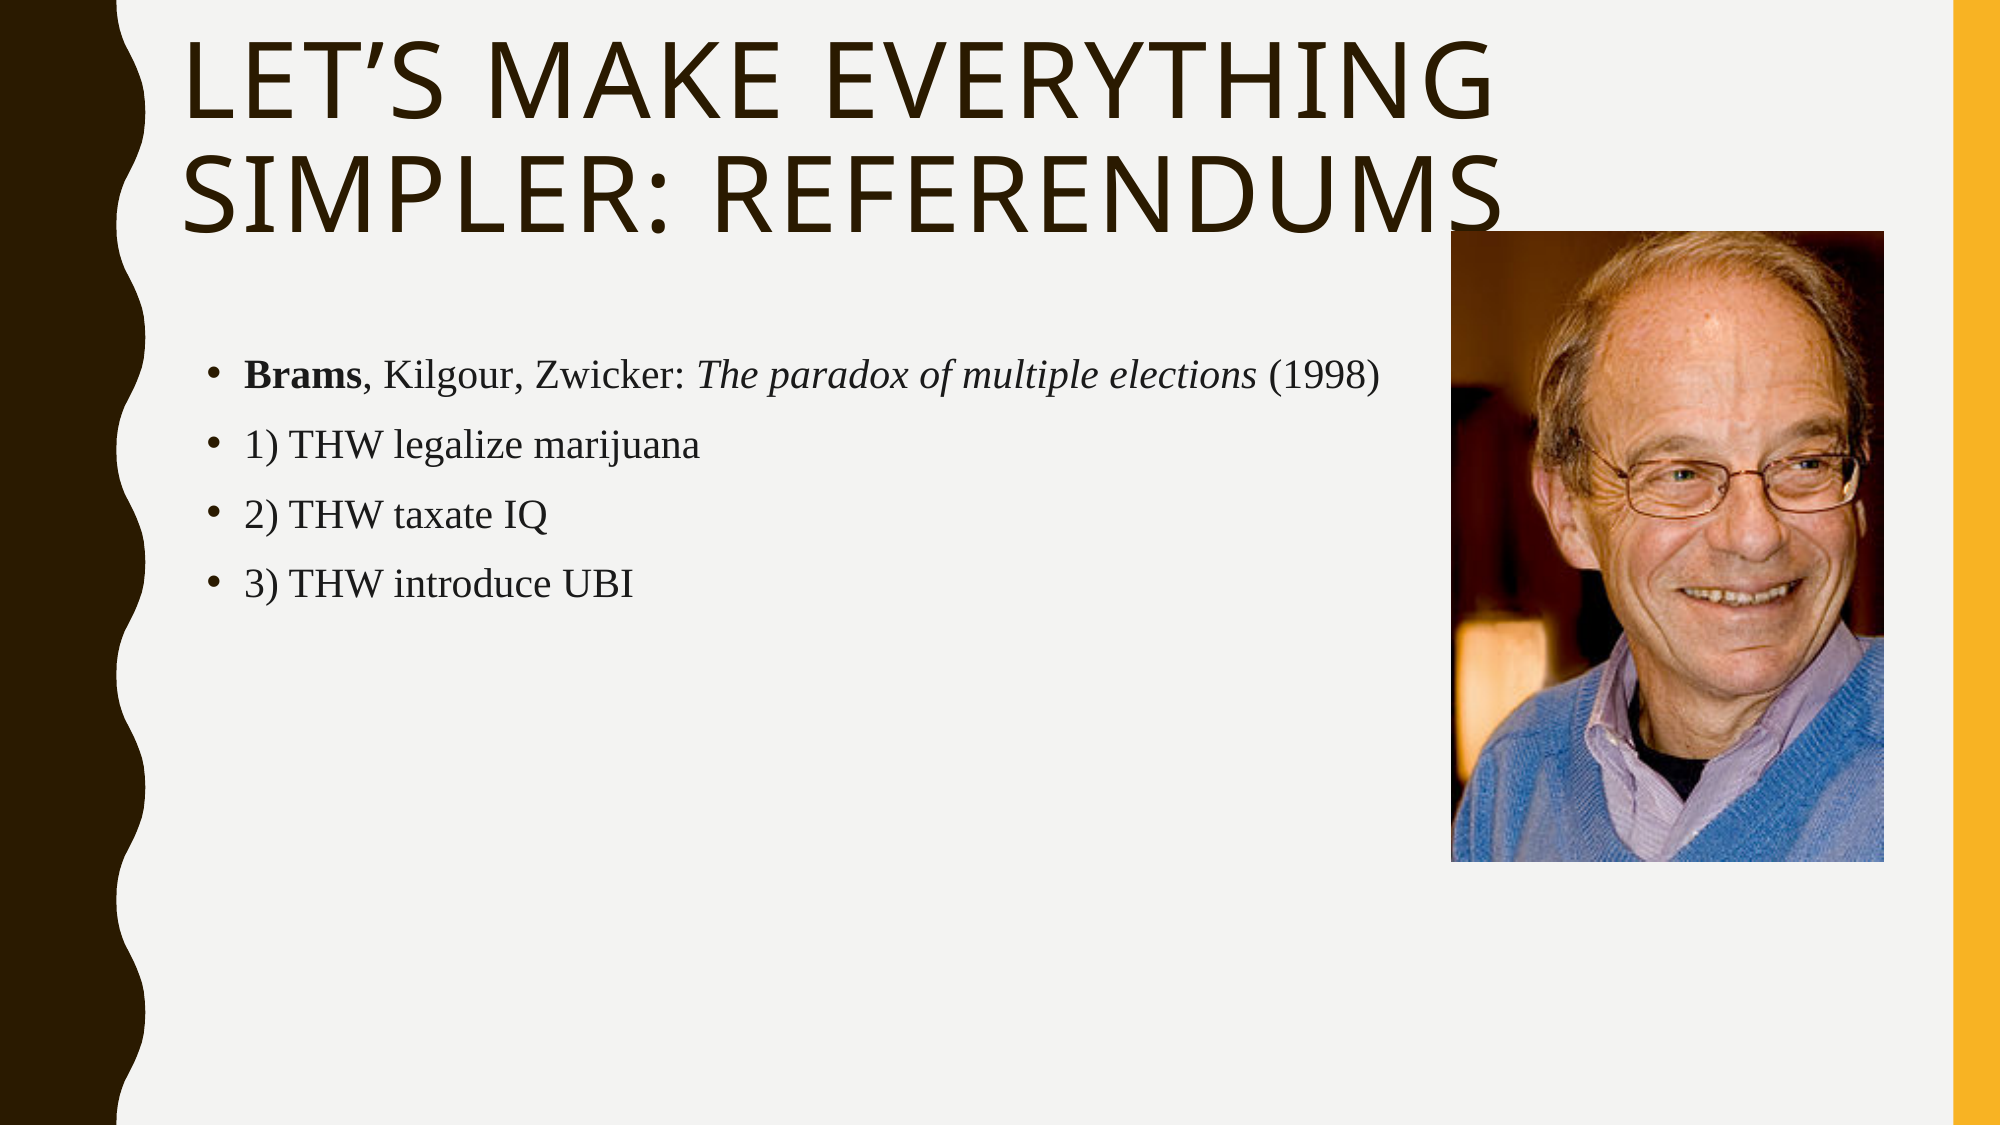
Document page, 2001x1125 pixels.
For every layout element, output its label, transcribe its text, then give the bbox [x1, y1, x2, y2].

list Brams, Kilgour, Zwicker: The paradox of multiple elections (1998) 1) THW legalize marijuana 2) THW taxate IQ 3) THW introduce UBI [191, 334, 1862, 925]
picture [1451, 231, 1884, 862]
title Let’s make everything simpler: referendums [165, 18, 1835, 264]
